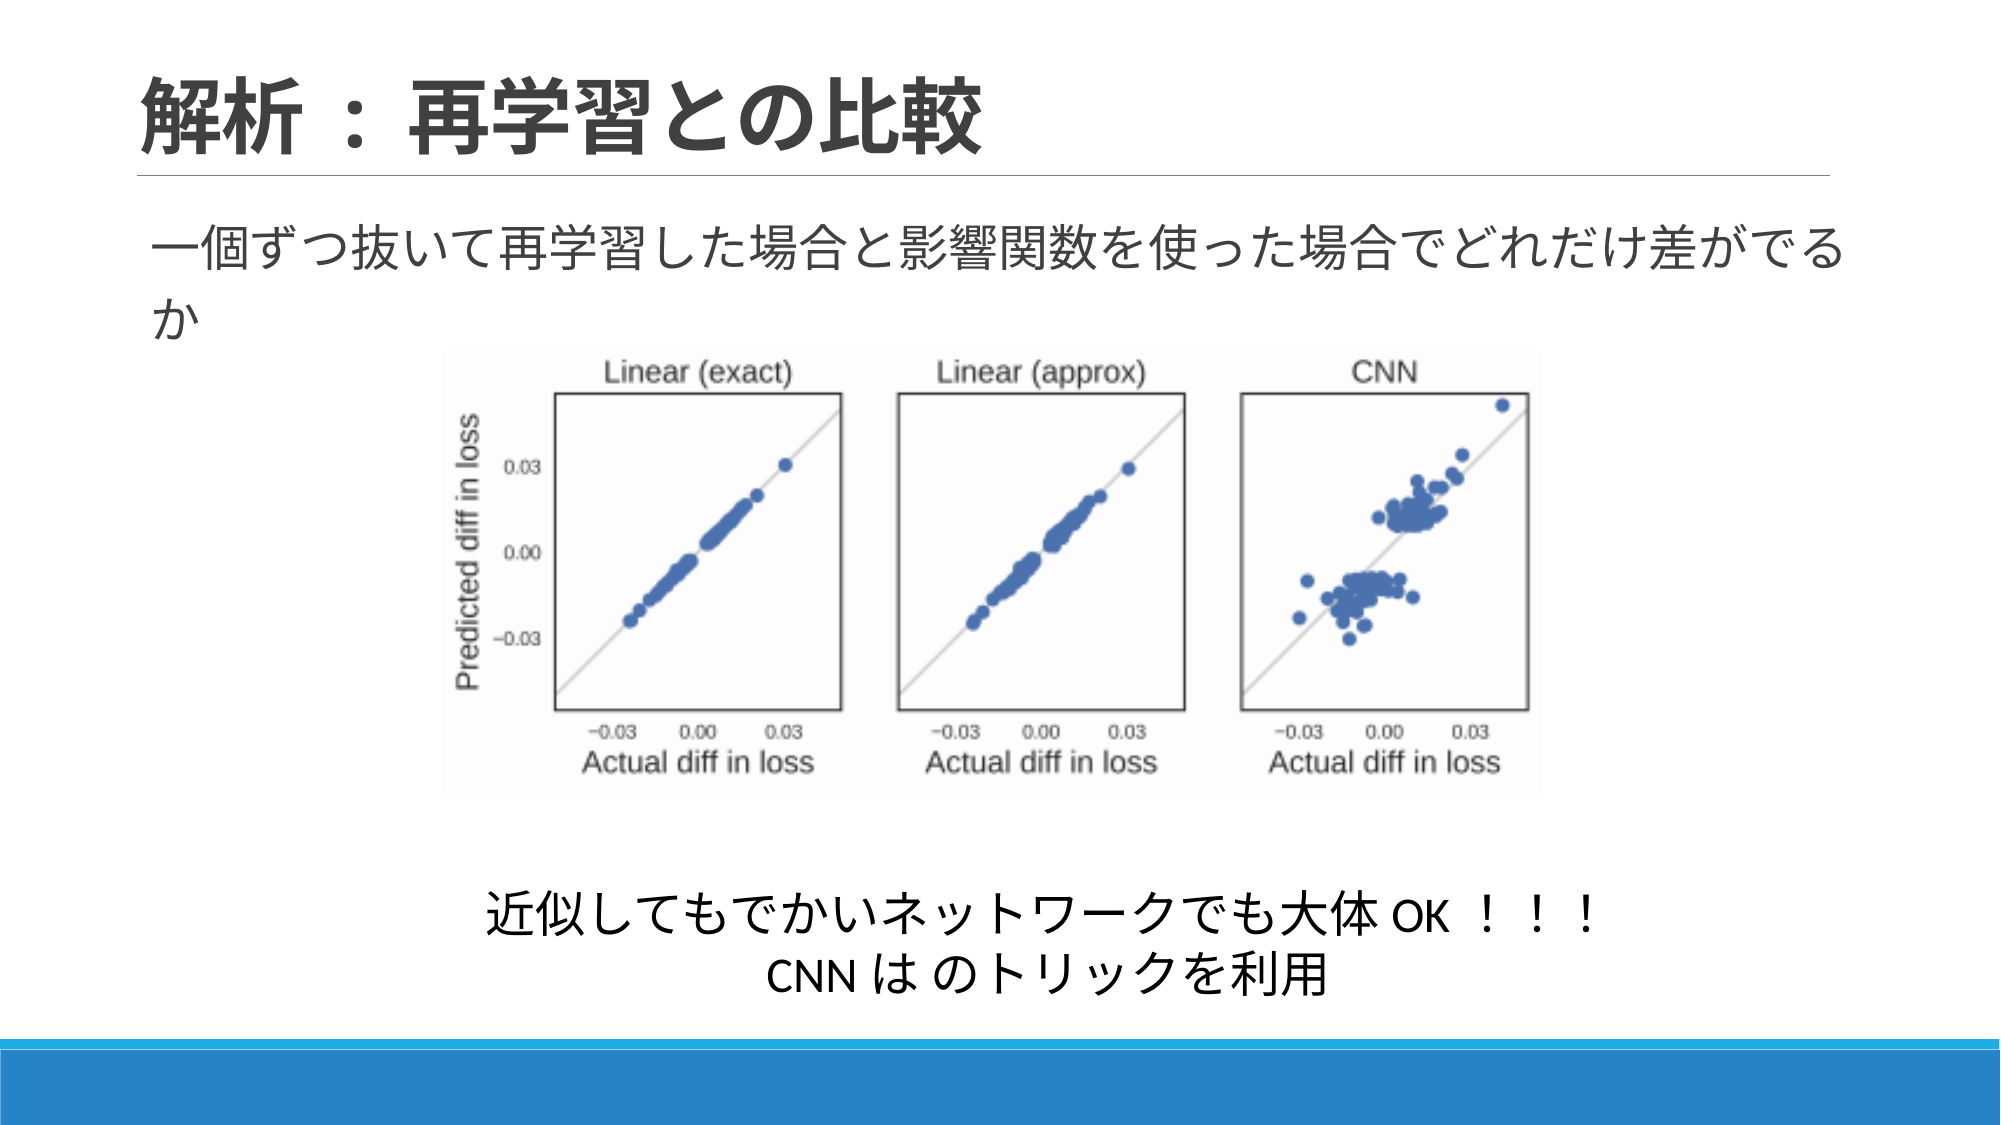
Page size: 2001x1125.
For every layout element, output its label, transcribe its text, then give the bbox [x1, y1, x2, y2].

title 解析 : 再学習との比較 [124, 52, 1840, 173]
picture [433, 350, 1590, 796]
list 一個ずつ抜いて再学習した場合と影響関数を使った場合でどれだけ差がでるか [132, 196, 1880, 933]
